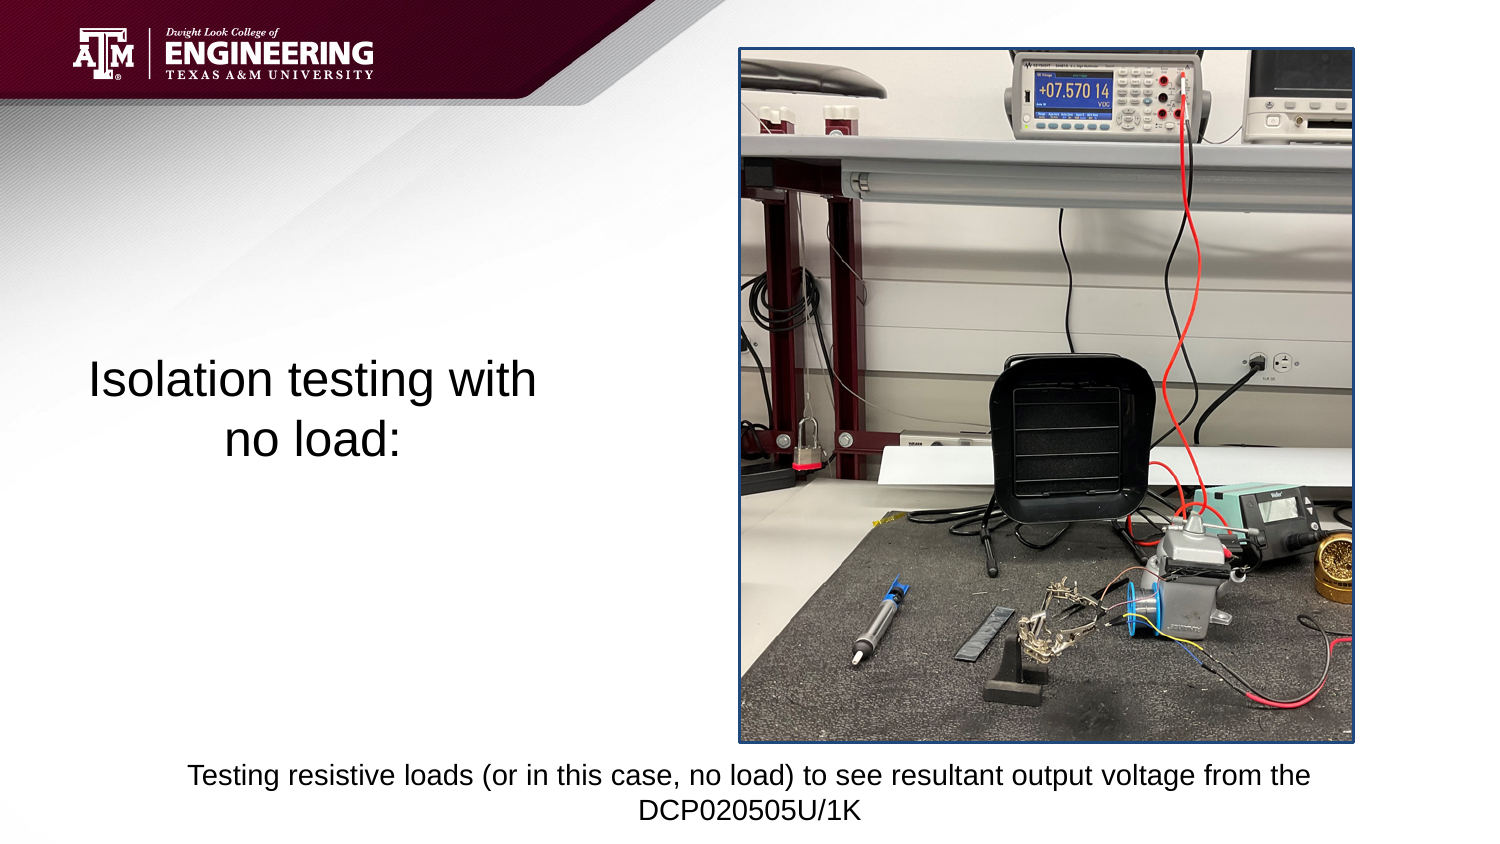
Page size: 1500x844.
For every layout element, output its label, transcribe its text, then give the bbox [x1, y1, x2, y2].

text_box Testing resistive loads (or in this case, no load) to see resultant output voltage from the DCP020505U/1K [148, 741, 1352, 842]
picture [0, 0, 1500, 844]
list Isolation testing with no load: [48, 331, 578, 557]
